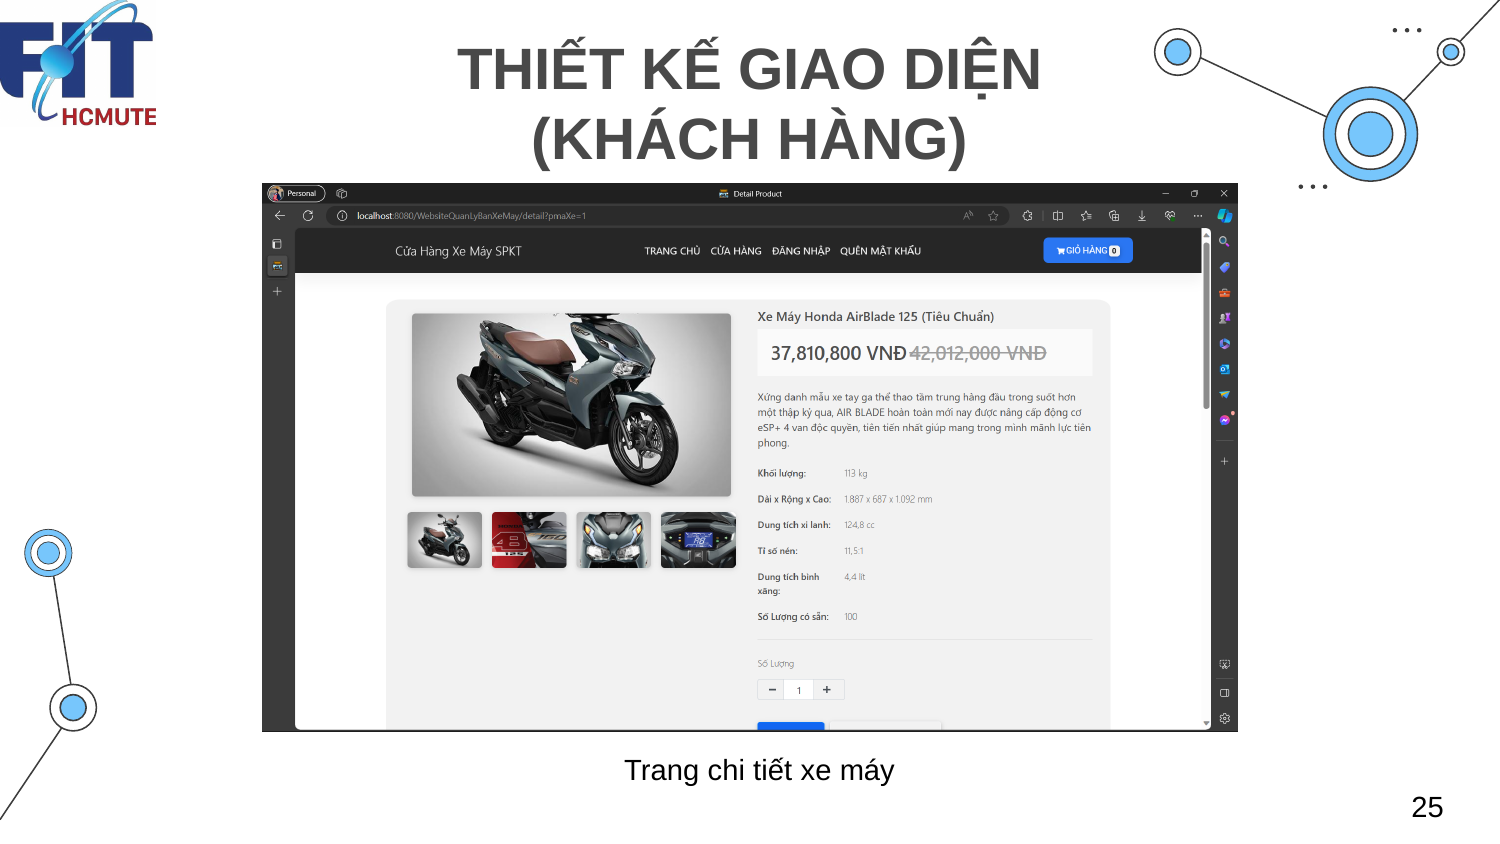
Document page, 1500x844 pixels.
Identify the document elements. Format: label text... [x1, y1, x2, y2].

text_box Trang chi tiết xe máy [548, 743, 972, 794]
picture [0, 0, 156, 128]
title THIẾT KẾ GIAO DIỆN (KHÁCH HÀNG) [354, 16, 1146, 111]
picture [262, 183, 1238, 732]
text_box 25 [1396, 781, 1500, 831]
